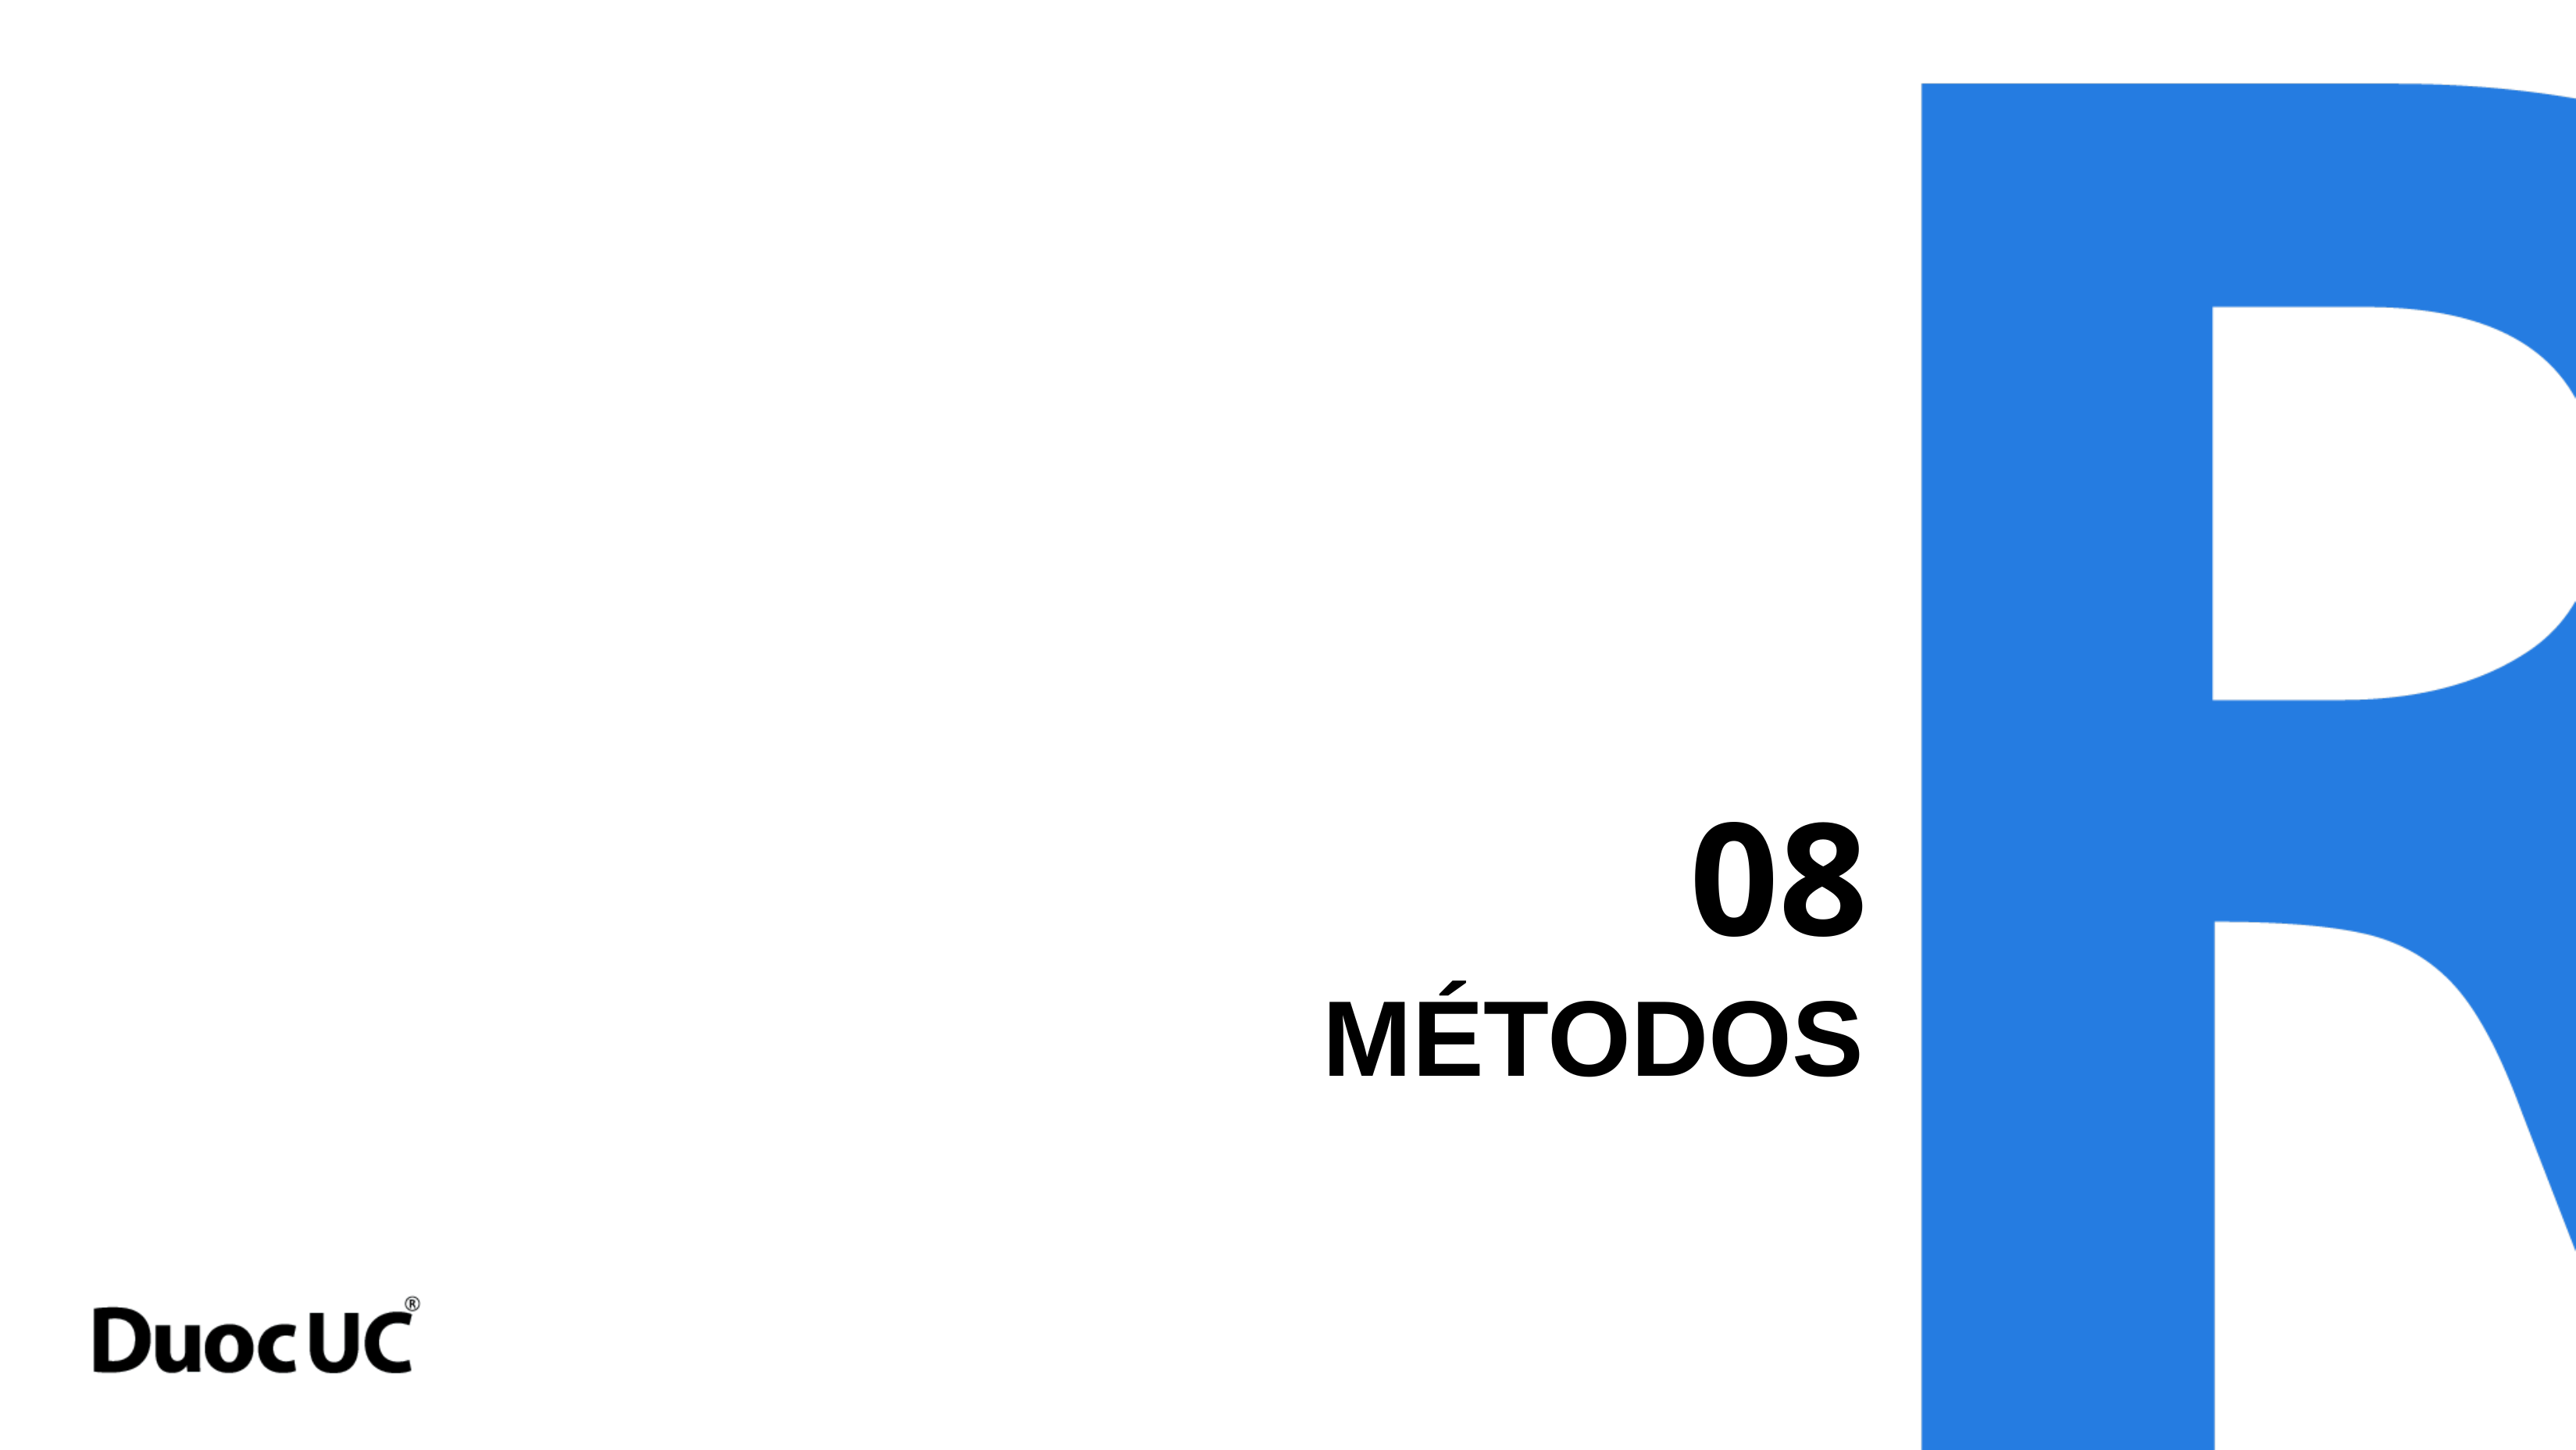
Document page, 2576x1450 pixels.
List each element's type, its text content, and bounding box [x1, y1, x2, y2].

picture [0, 0, 2576, 1450]
text_box 08 [1624, 779, 1869, 967]
title MÉTODOS [565, 969, 1864, 1099]
